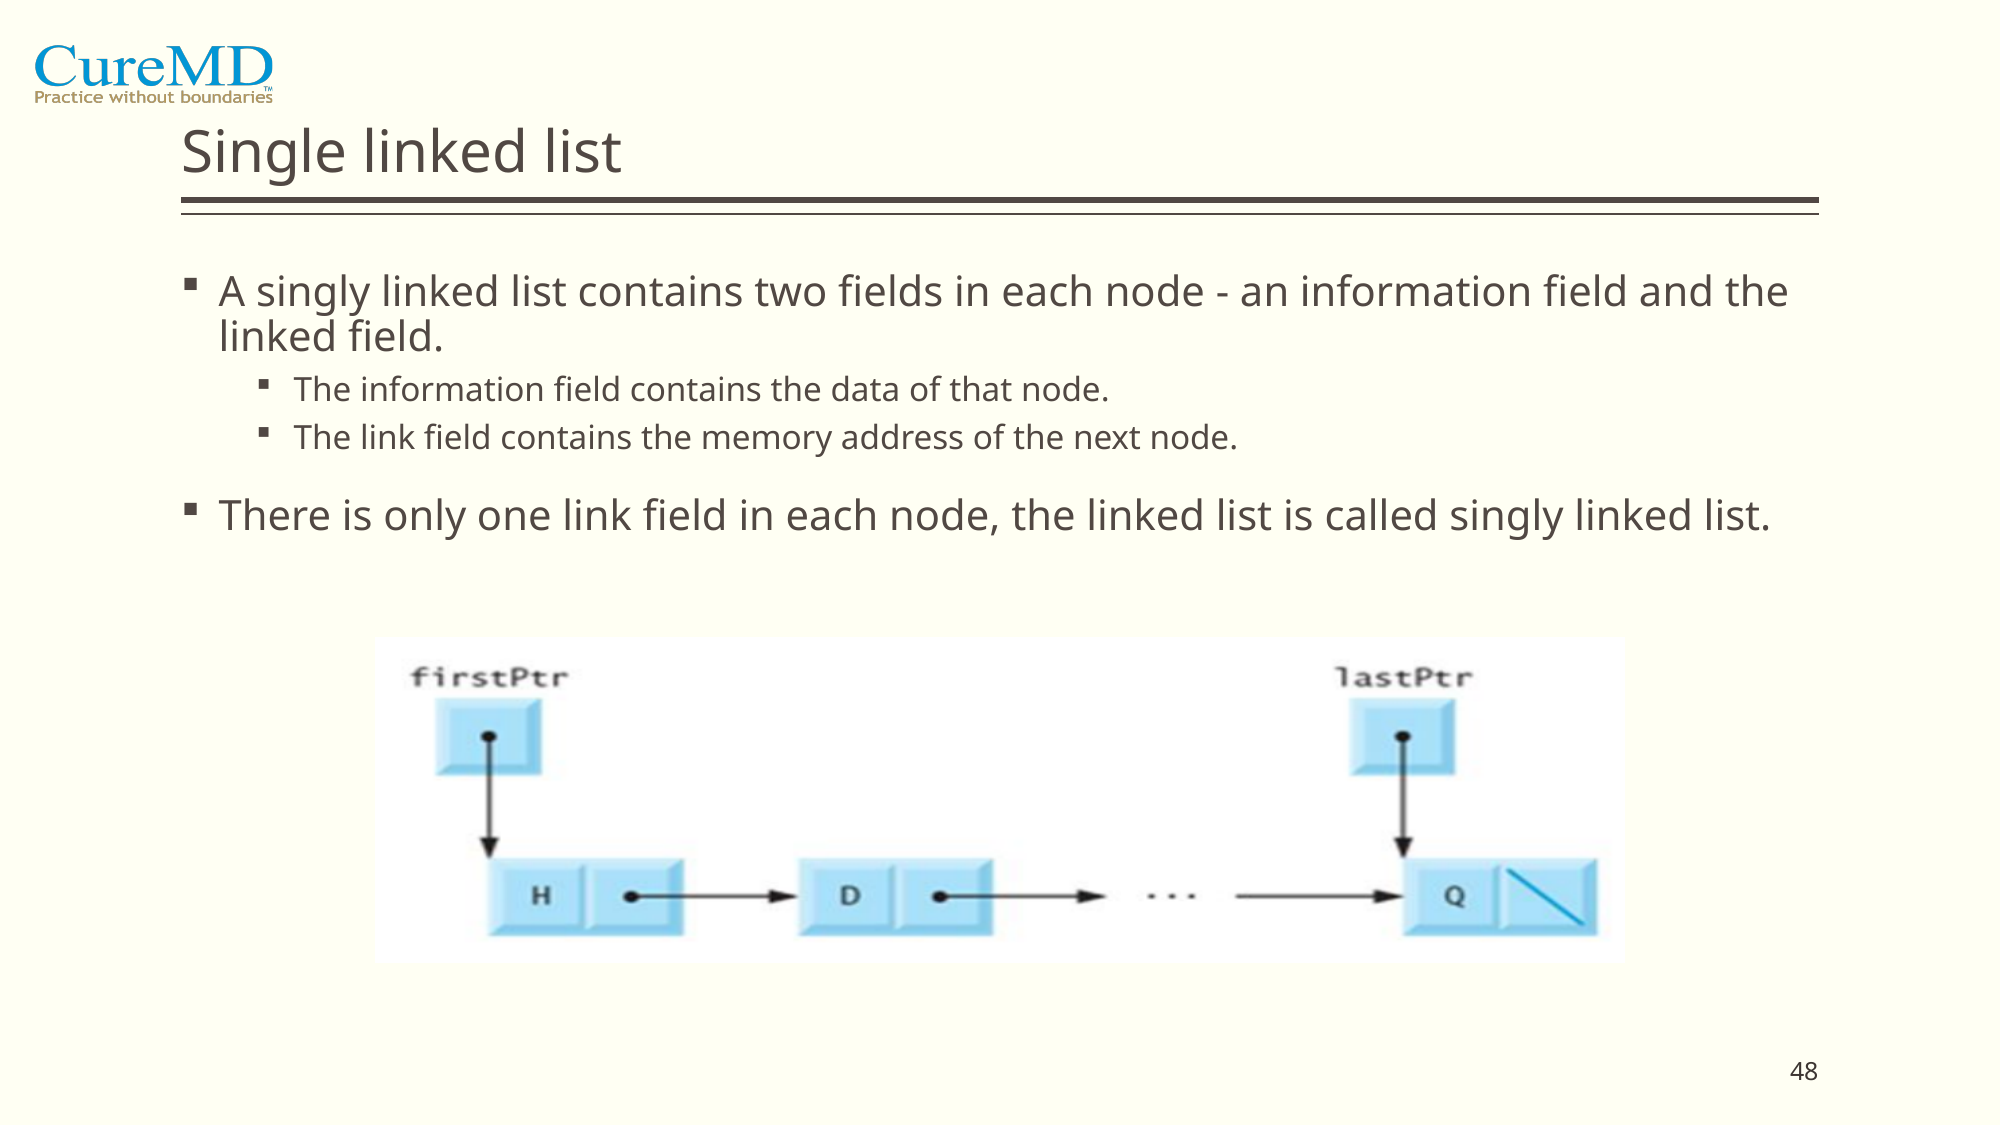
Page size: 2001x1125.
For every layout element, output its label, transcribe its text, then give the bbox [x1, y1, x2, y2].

picture [374, 637, 1625, 963]
title Single linked list [181, 12, 1819, 193]
list A singly linked list contains two fields in each node - an information field and the linked field. The information field contains the data of that node. The link field contains the memory address of the next node. There is only one link field in each node, the linked list is called singly linked list. [181, 262, 1819, 1013]
picture [35, 45, 51, 60]
picture [35, 45, 181, 103]
slide_number 48 [1518, 1042, 1819, 1103]
